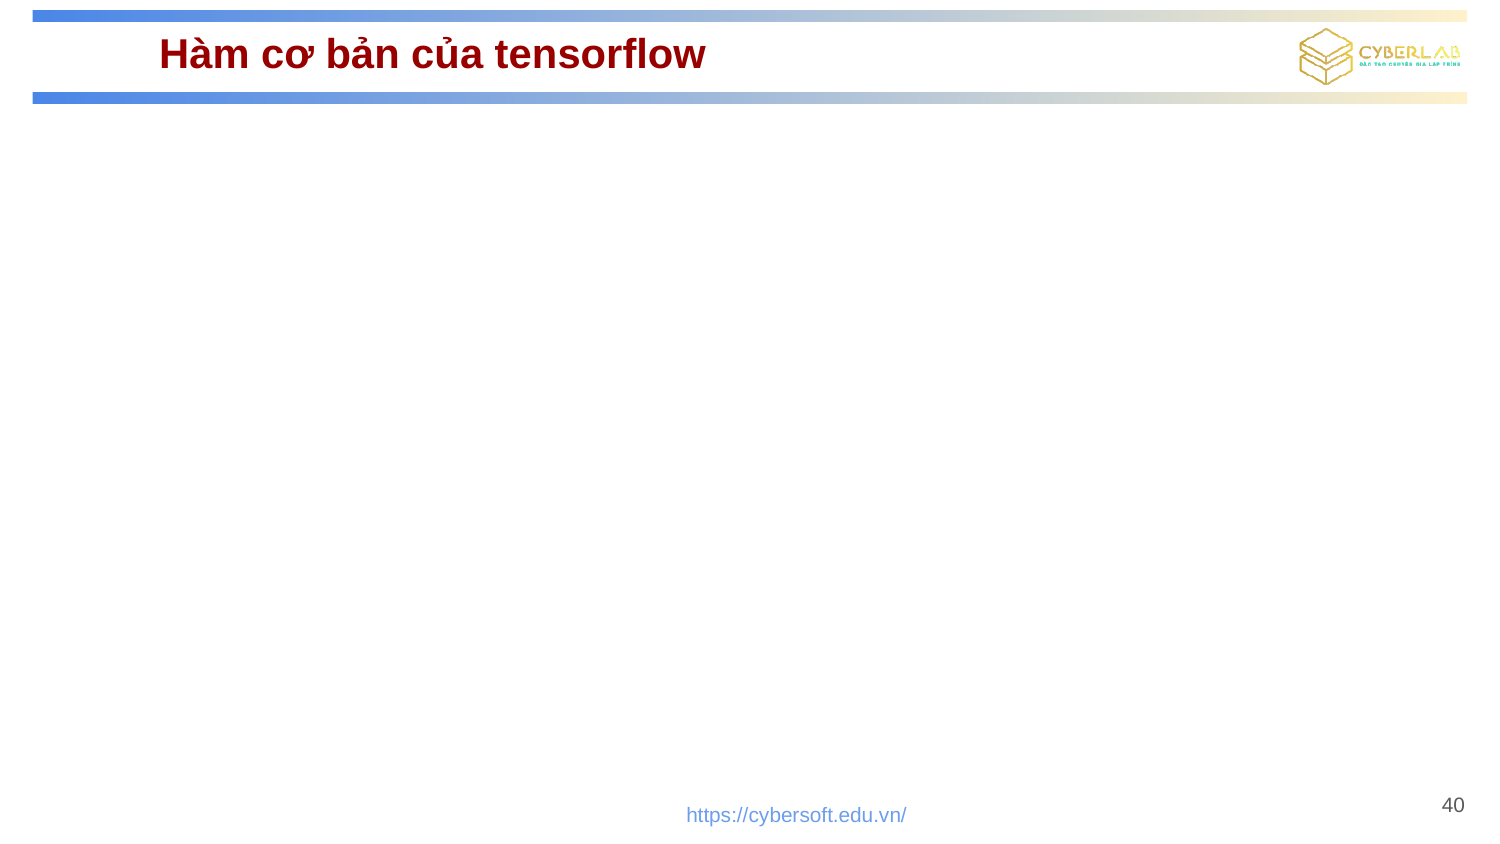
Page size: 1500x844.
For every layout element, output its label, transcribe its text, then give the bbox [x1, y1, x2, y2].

title Hàm cơ bản của tensorflow [144, 12, 1449, 93]
slide_number 40 [1389, 782, 1480, 830]
picture [1449, 28, 1468, 85]
